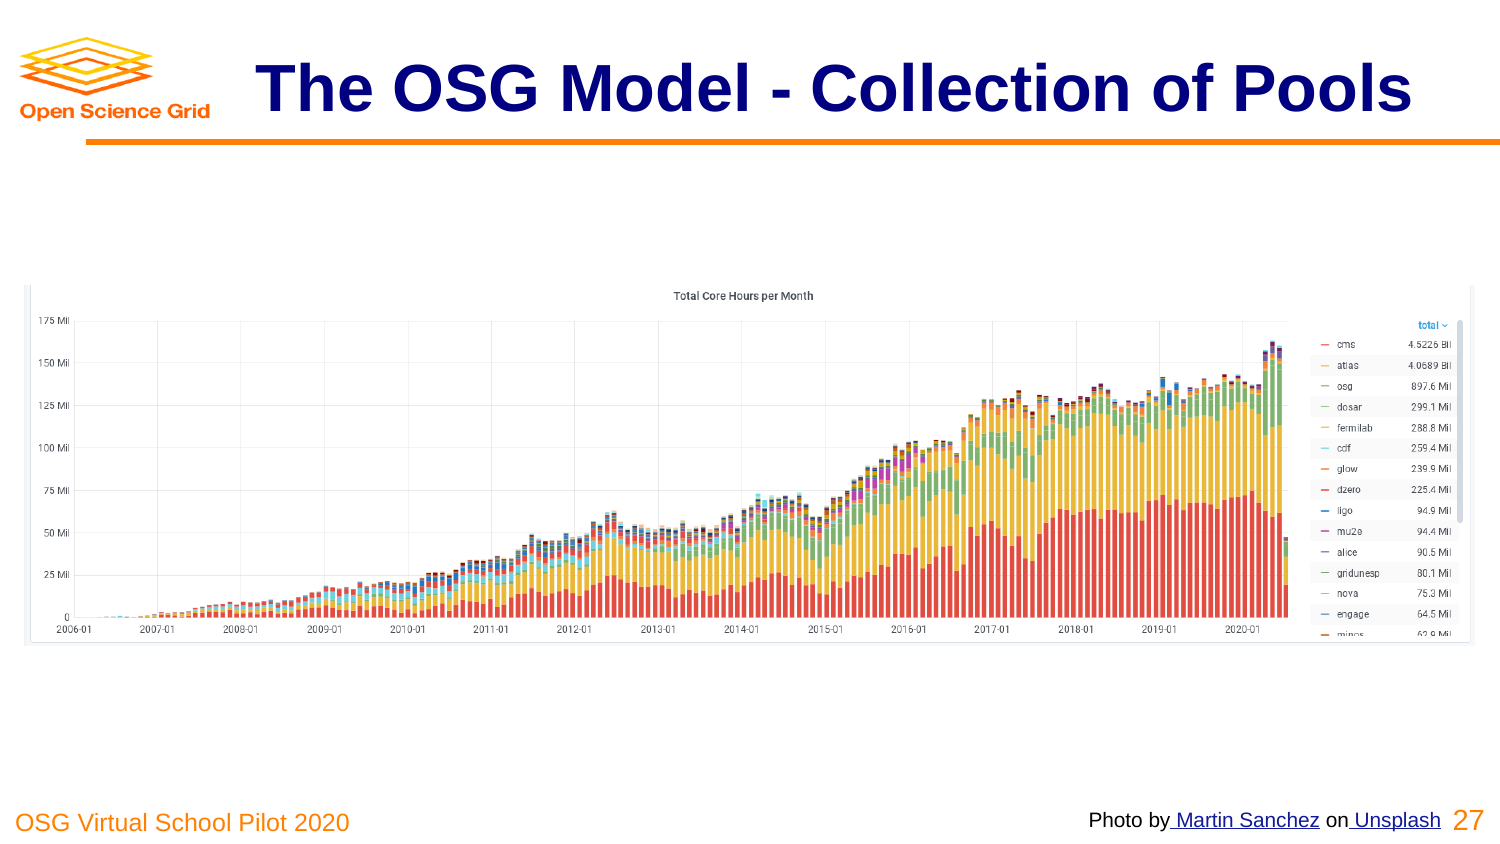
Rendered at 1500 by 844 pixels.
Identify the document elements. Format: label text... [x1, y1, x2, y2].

picture [24, 285, 1476, 646]
text_box Photo by Martin Sanchez on Unsplash [979, 791, 1457, 840]
title The OSG Model - Collection of Pools [201, 14, 1470, 155]
picture [0, 20, 201, 134]
slide_number ‹#› [1431, 787, 1500, 844]
